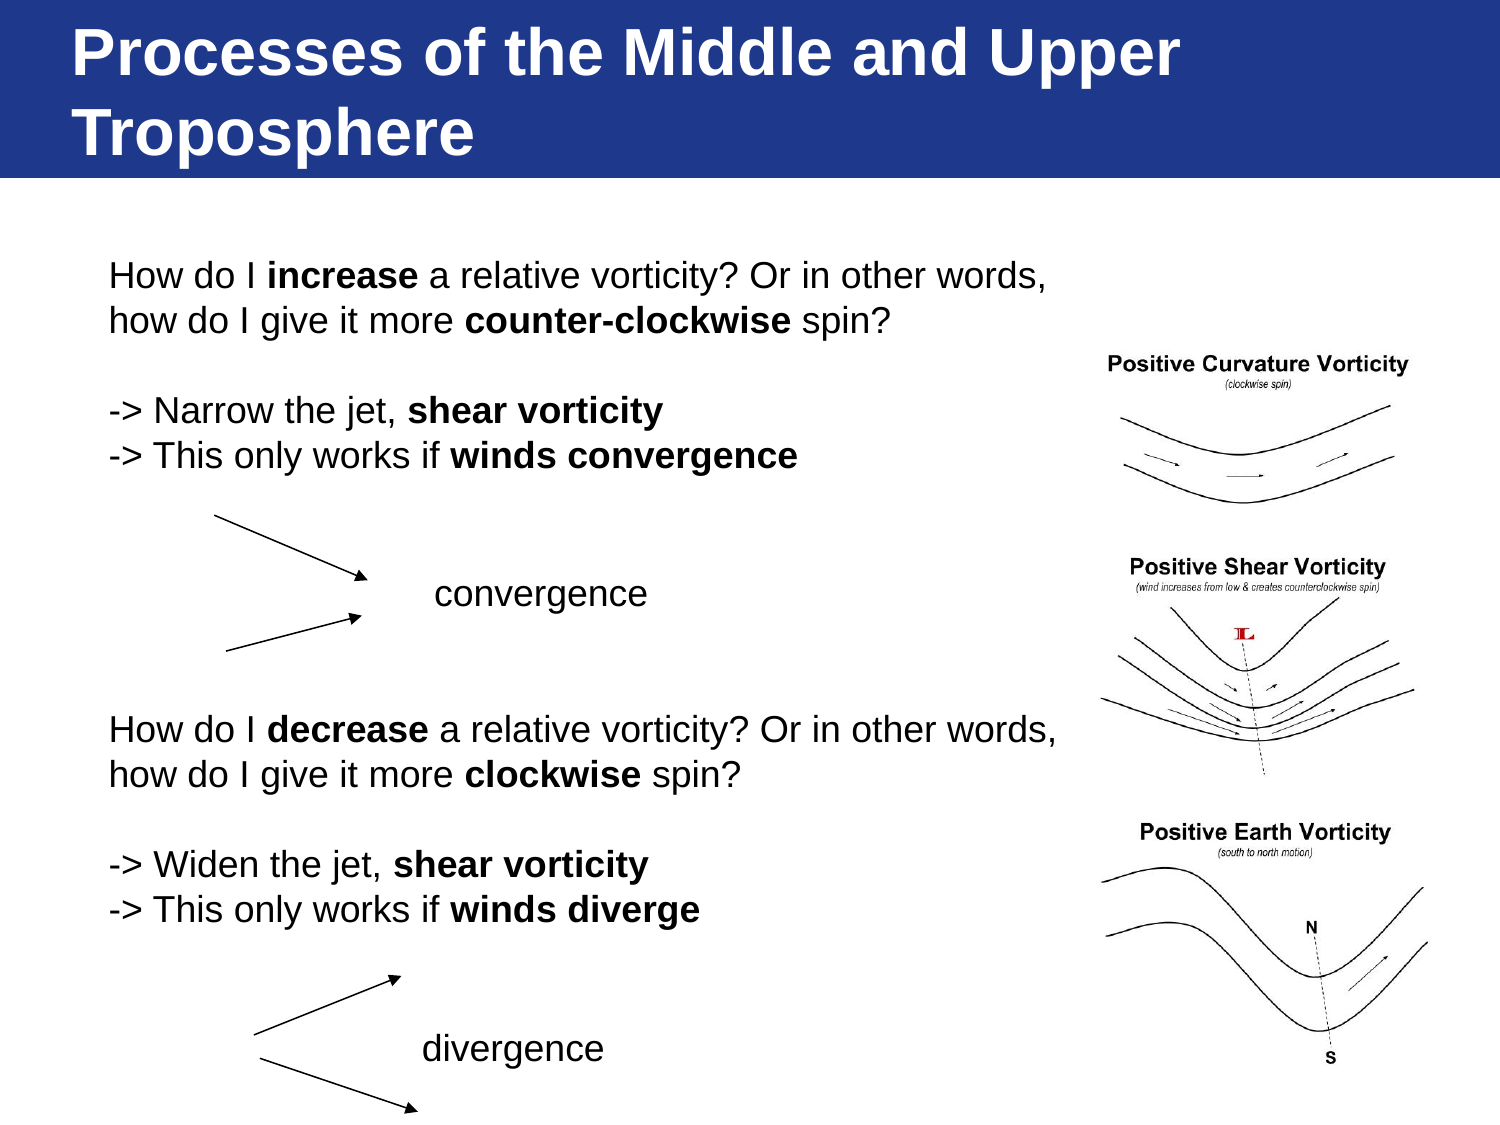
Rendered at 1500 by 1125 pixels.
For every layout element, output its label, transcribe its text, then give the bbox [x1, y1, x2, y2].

title Processes of the Middle and Upper Troposphere [0, 1, 1485, 179]
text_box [259, 1057, 419, 1112]
text_box How do I decrease a relative vorticity? Or in other words, how do I give it more clockwise spin? -> Widen the jet, shear vorticity -> This only works if winds diverge [93, 698, 1062, 938]
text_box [253, 975, 402, 1036]
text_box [213, 514, 665, 652]
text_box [1067, 284, 1500, 1125]
text_box How do I increase a relative vorticity? Or in other words, how do I give it more counter-clockwise spin? -> Narrow the jet, shear vorticity -> This only works if winds convergence [93, 243, 1063, 484]
text_box divergence [407, 1016, 620, 1076]
